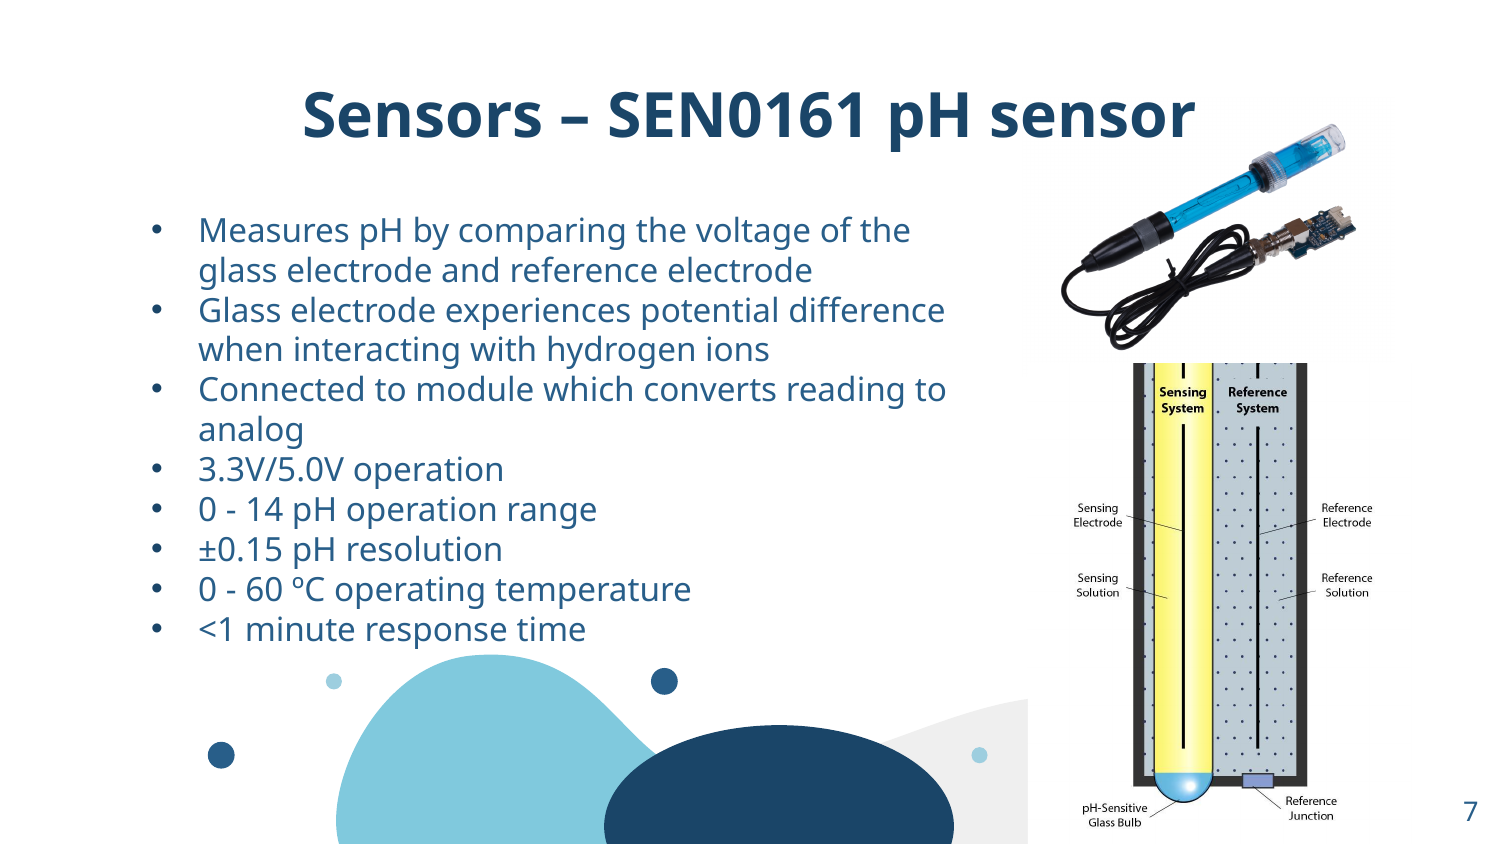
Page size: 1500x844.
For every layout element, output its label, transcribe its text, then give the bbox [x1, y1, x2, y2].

slide_number 7 [1415, 779, 1494, 844]
picture [1022, 97, 1412, 844]
subtitle Measures pH by comparing the voltage of the glass electrode and reference electrode Glass electrode experiences potential difference when interacting with hydrogen ions Connected to module which converts reading to analog 3.3V/5.0V operation 0 - 14 pH operation range ±0.15 pH resolution 0 - 60 ºC operating temperature <1 minute response time [136, 193, 983, 650]
title Sensors – SEN0161 pH sensor [88, 59, 1412, 154]
